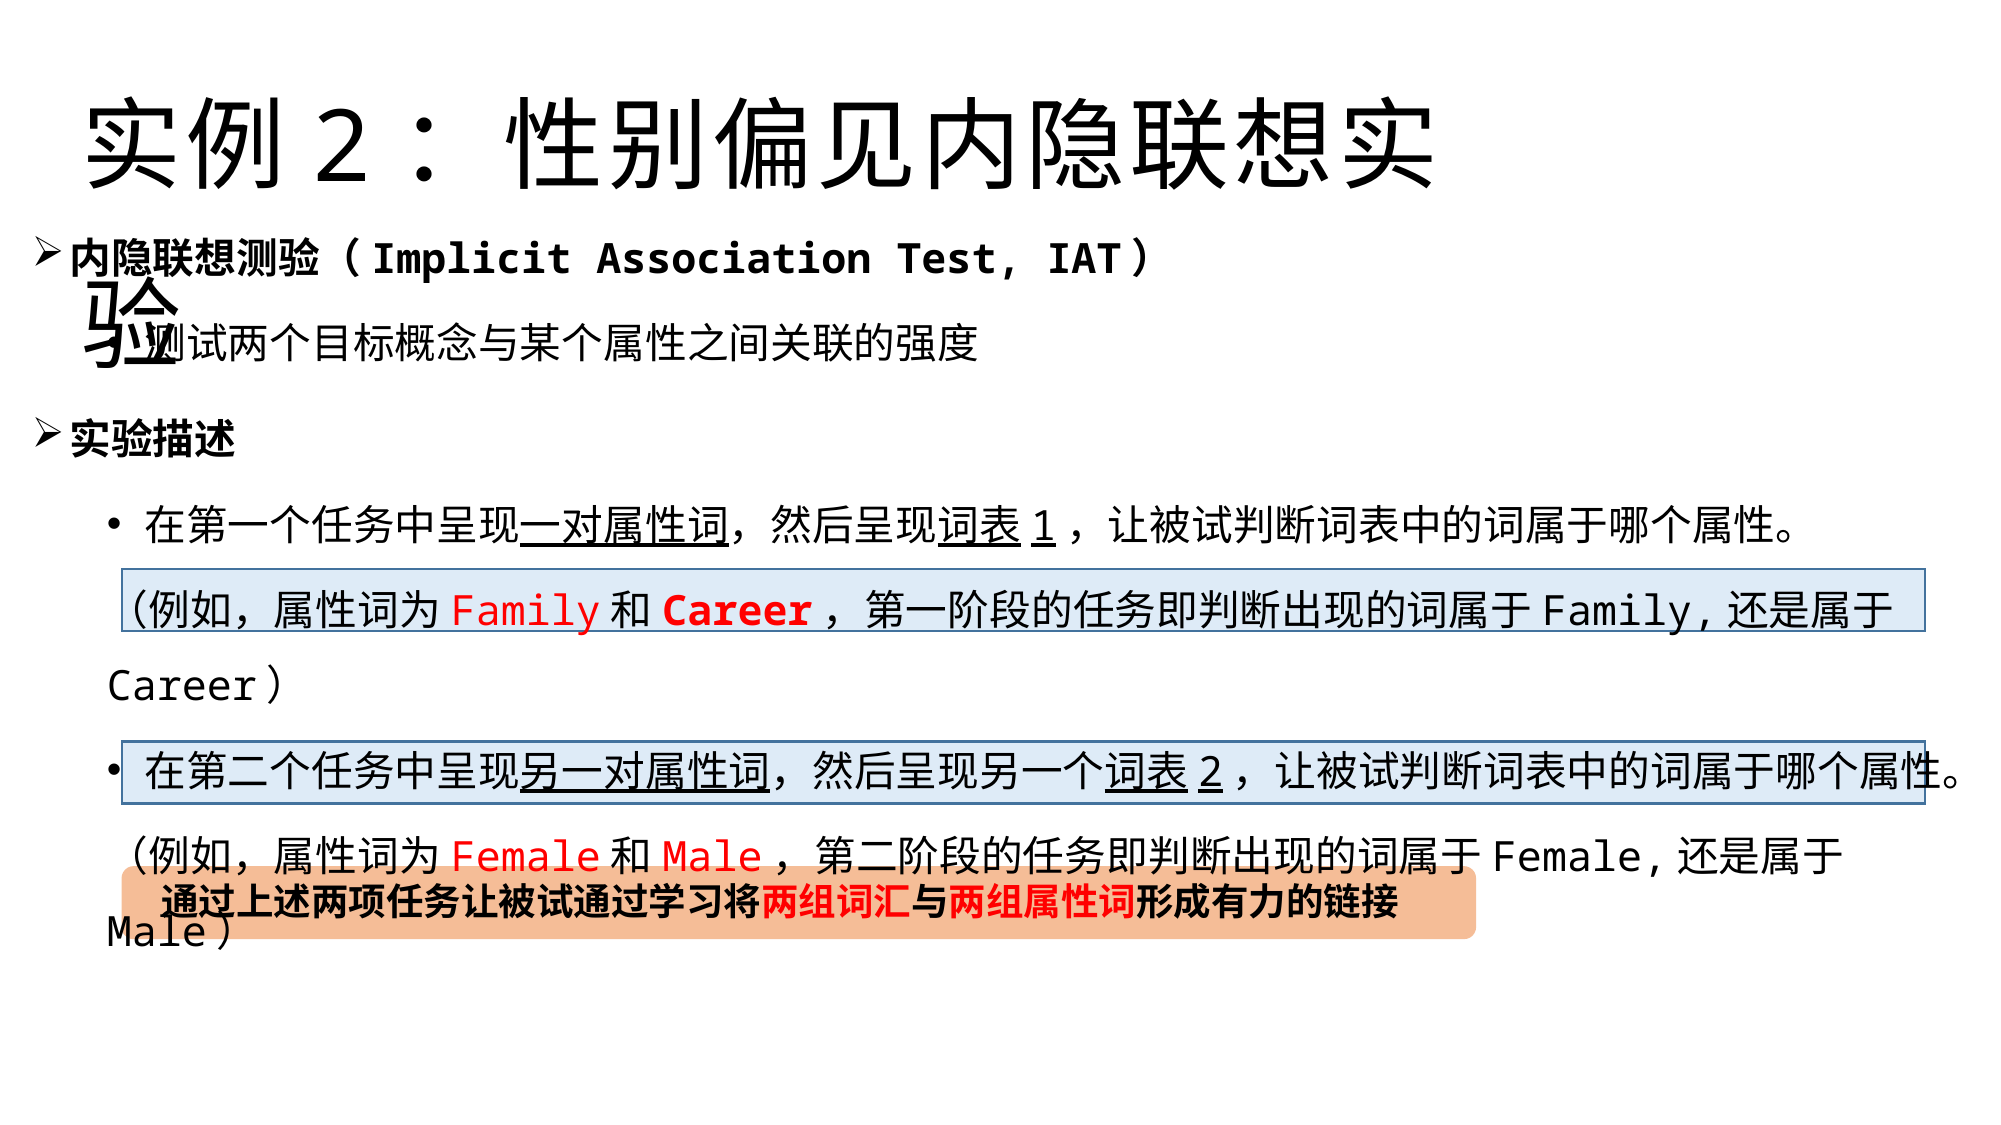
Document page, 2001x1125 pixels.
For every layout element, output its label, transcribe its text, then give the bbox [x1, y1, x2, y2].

text_box 实例2：性别偏见内隐联想实验 [66, 14, 1454, 209]
text_box 通过上述两项任务让被试通过学习将两组词汇与两组属性词形成有力的链接 [146, 870, 1646, 930]
list 内隐联想测验（Implicit Association Test, IAT） 测试两个目标概念与某个属性之间关联的强度 实验描述 在第一个任务中呈现一对属性词，然后呈现词表1，让被试判断词表中的词属于哪个属性。 （例如，属性词为Family和Career，第一阶段的任务即判断出现的词属于Family,还是属于Career） 在第二个任务中呈现另一对属性词，然后呈现另一个词表2，让被试判断词表中的词属于哪个属性。 （例如，属性词为Female和Male，第二阶段的任务即判断出现的词属于Female,还是属于Male） [16, 198, 1961, 1104]
